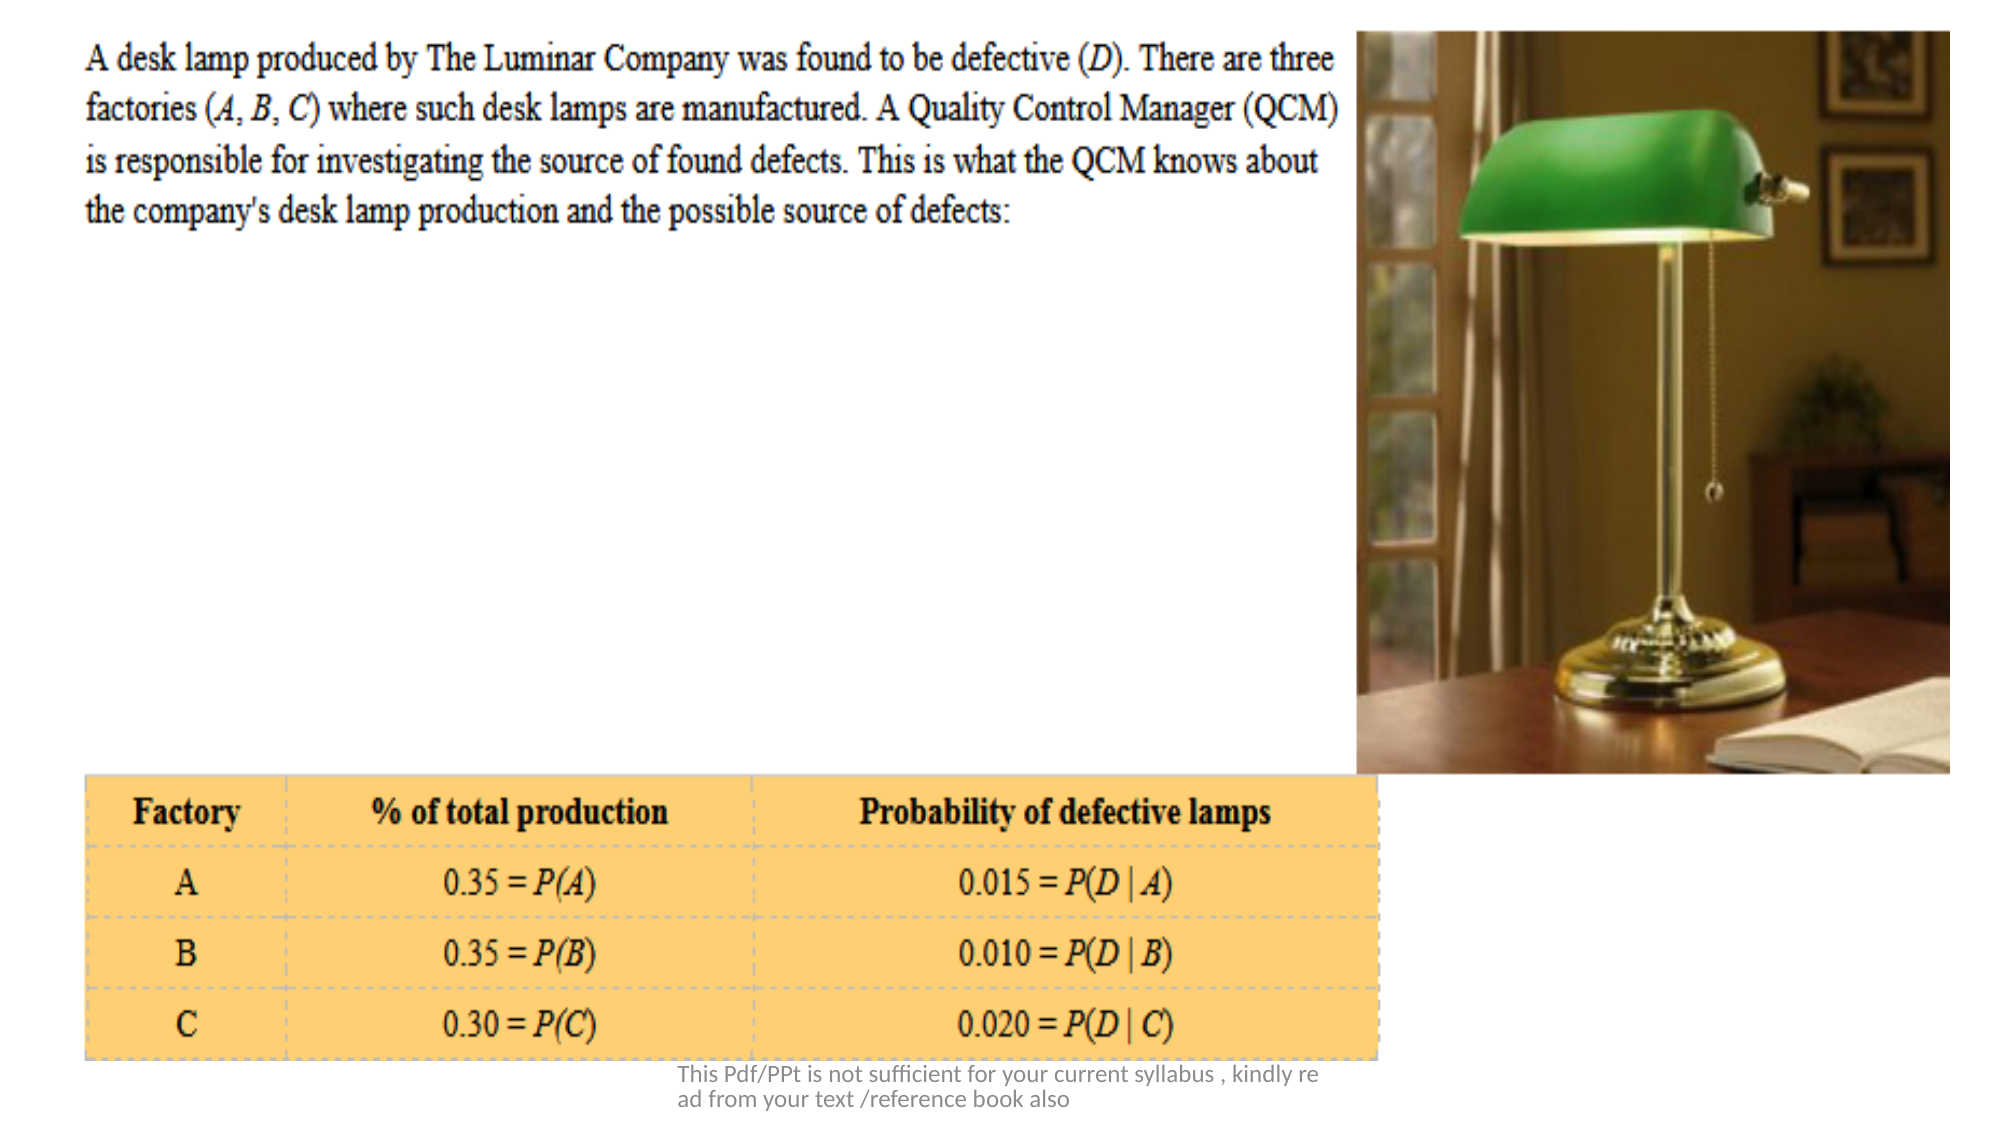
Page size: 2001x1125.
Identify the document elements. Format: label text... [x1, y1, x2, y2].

picture [55, 24, 1950, 1061]
footer This Pdf/PPt is not sufficient for your current syllabus , kindly read from your text /reference book also [662, 1061, 1338, 1103]
